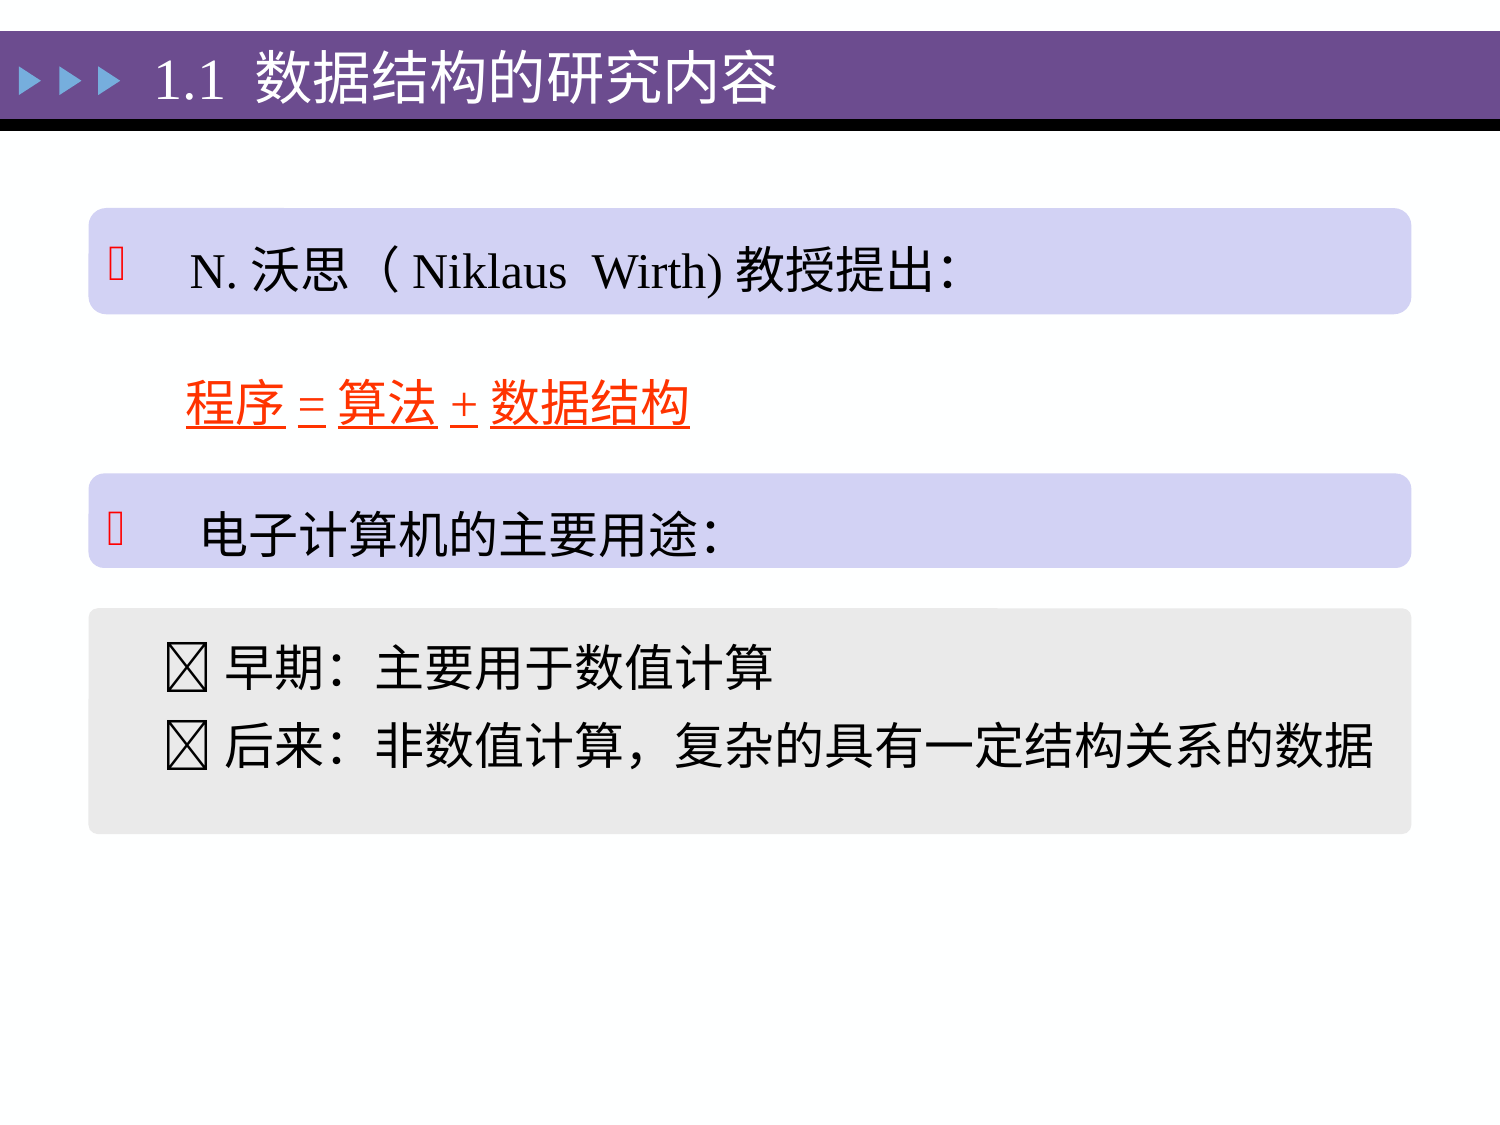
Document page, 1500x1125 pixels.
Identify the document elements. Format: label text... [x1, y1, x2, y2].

text_box 电子计算机的主要用途： [88, 473, 1412, 568]
text_box 程序=算法+数据结构 [171, 346, 809, 442]
text_box 早期：主要用于数值计算 后来：非数值计算，复杂的具有一定结构关系的数据 [88, 608, 1412, 835]
text_box N.沃思（Niklaus Wirth)教授提出： [88, 207, 1412, 315]
text_box 1.1 数据结构的研究内容 [138, 38, 1189, 114]
